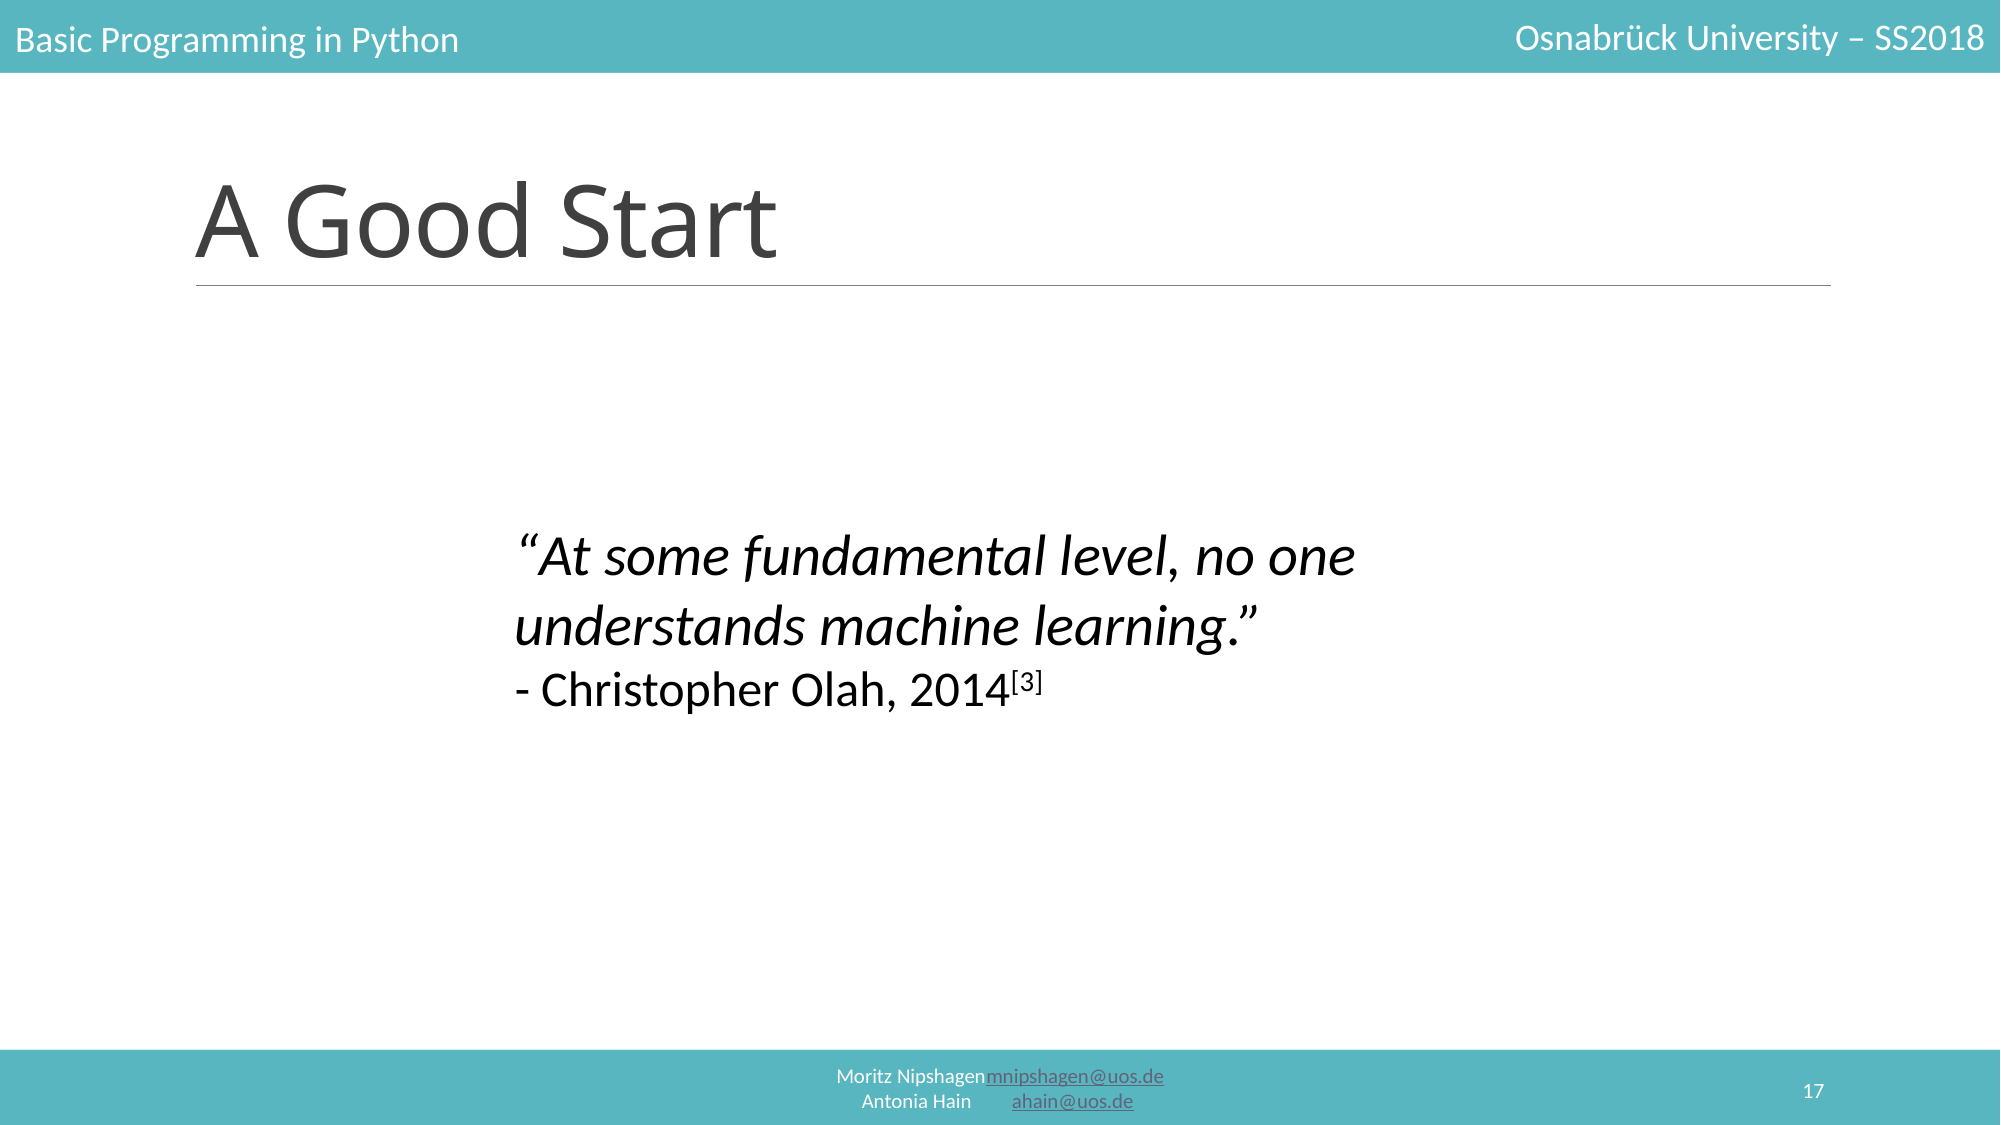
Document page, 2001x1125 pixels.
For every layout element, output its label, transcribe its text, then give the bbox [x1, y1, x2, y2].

text_box “At some fundamental level, no one understands machine learning.” - Christopher Olah, 2014[3] [500, 509, 1500, 725]
slide_number 17 [1624, 1059, 1840, 1120]
title A Good Start [180, 162, 1830, 285]
